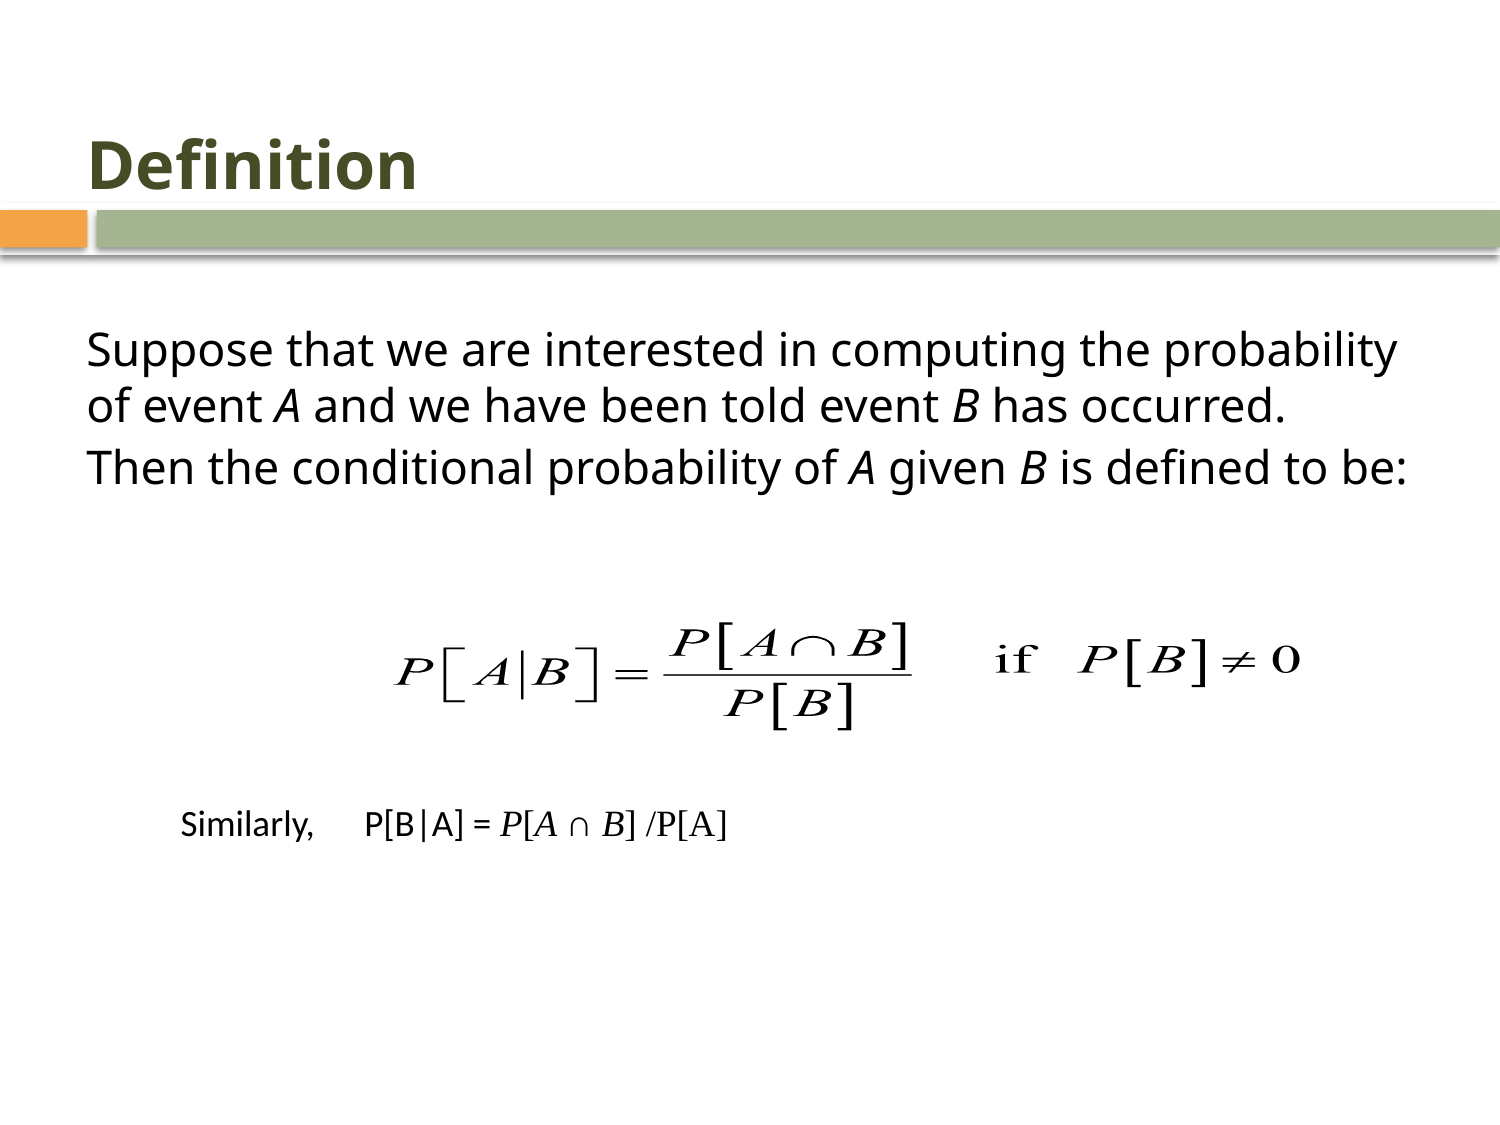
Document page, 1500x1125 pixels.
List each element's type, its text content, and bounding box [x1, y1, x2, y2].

picture [383, 614, 926, 738]
text_box Similarly, P[B|A] = P[A ∩ B] /P[A] [171, 795, 1235, 849]
title Definition [76, 118, 1427, 238]
picture [985, 629, 1315, 697]
list Suppose that we are interested in computing the probability of event A and we have been told event B has occurred. Then the conditional probability of A given B is defined to be: [76, 314, 1425, 593]
